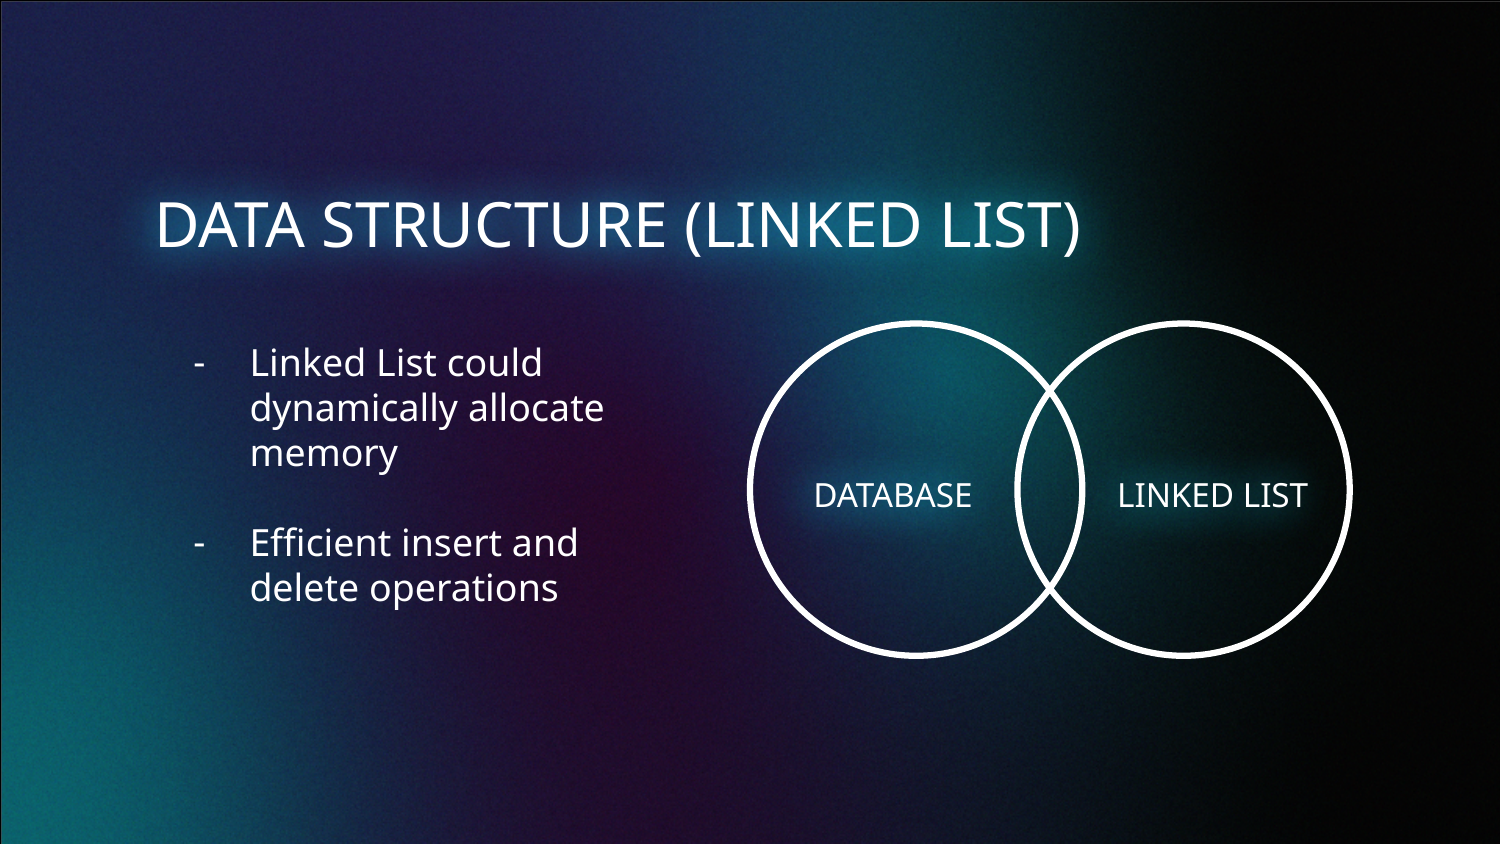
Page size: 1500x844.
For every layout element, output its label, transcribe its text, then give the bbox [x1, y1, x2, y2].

text_box Linked List could dynamically allocate memory Efficient insert and delete operations [159, 323, 675, 624]
text_box DATA STRUCTURE (LINKED LIST) [134, 164, 1347, 280]
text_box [749, 323, 1350, 657]
picture [2, 2, 1500, 844]
